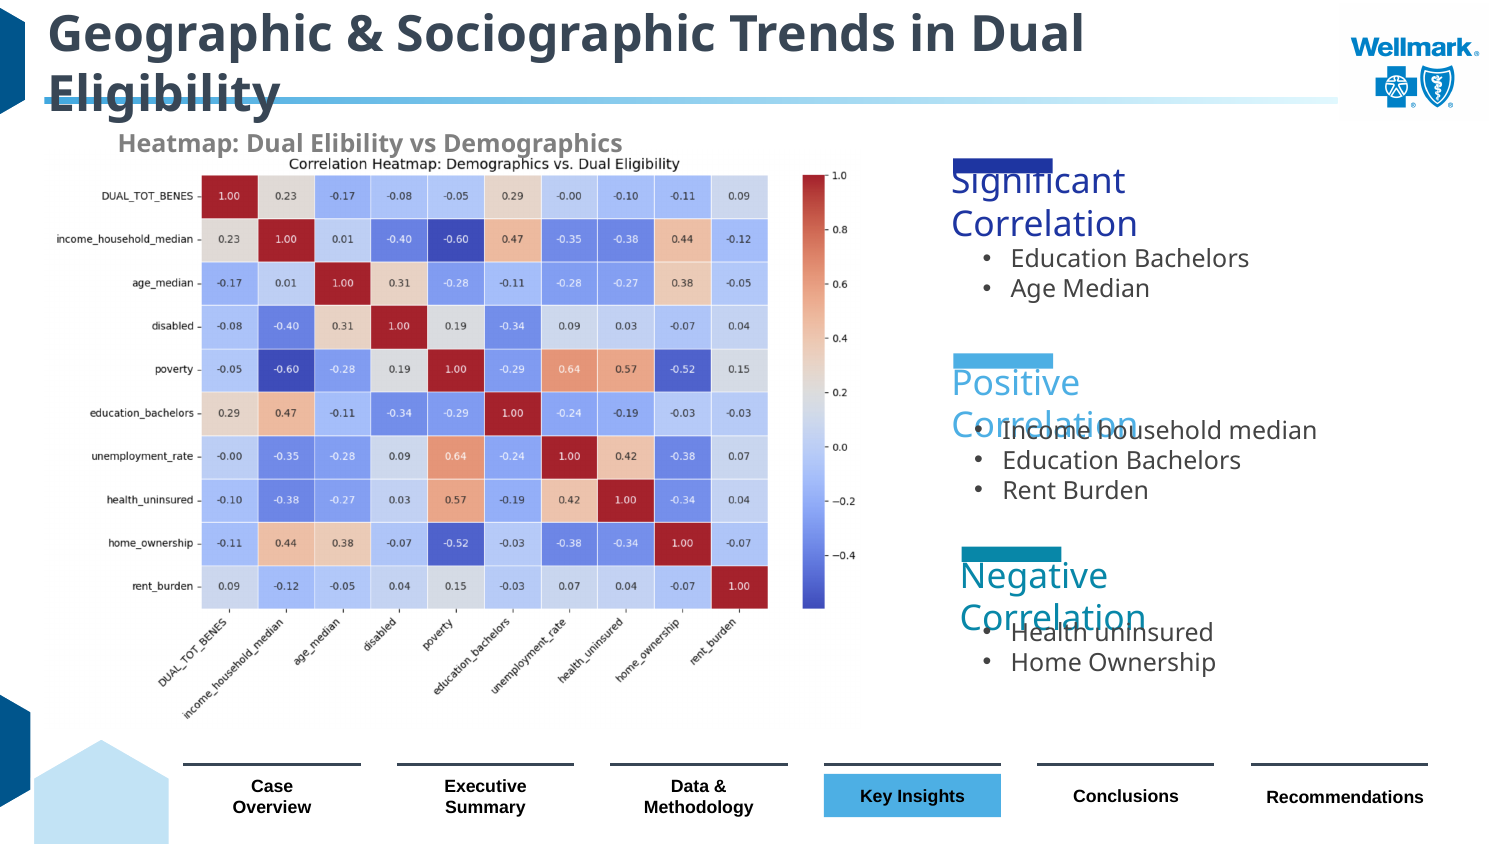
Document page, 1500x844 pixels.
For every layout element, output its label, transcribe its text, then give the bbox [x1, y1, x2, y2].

text_box Heatmap: Dual Elibility vs Demographics [102, 119, 692, 147]
text_box Geographic & Sociographic Trends in Dual Eligibility [32, 26, 1251, 96]
picture [44, 148, 861, 729]
text_box [0, 692, 33, 810]
text_box [32, 737, 171, 844]
picture [1339, 2, 1489, 121]
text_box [183, 764, 1440, 819]
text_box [935, 353, 1461, 490]
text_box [935, 158, 1364, 347]
text_box [42, 96, 1334, 106]
text_box [0, 5, 27, 117]
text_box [944, 546, 1341, 707]
